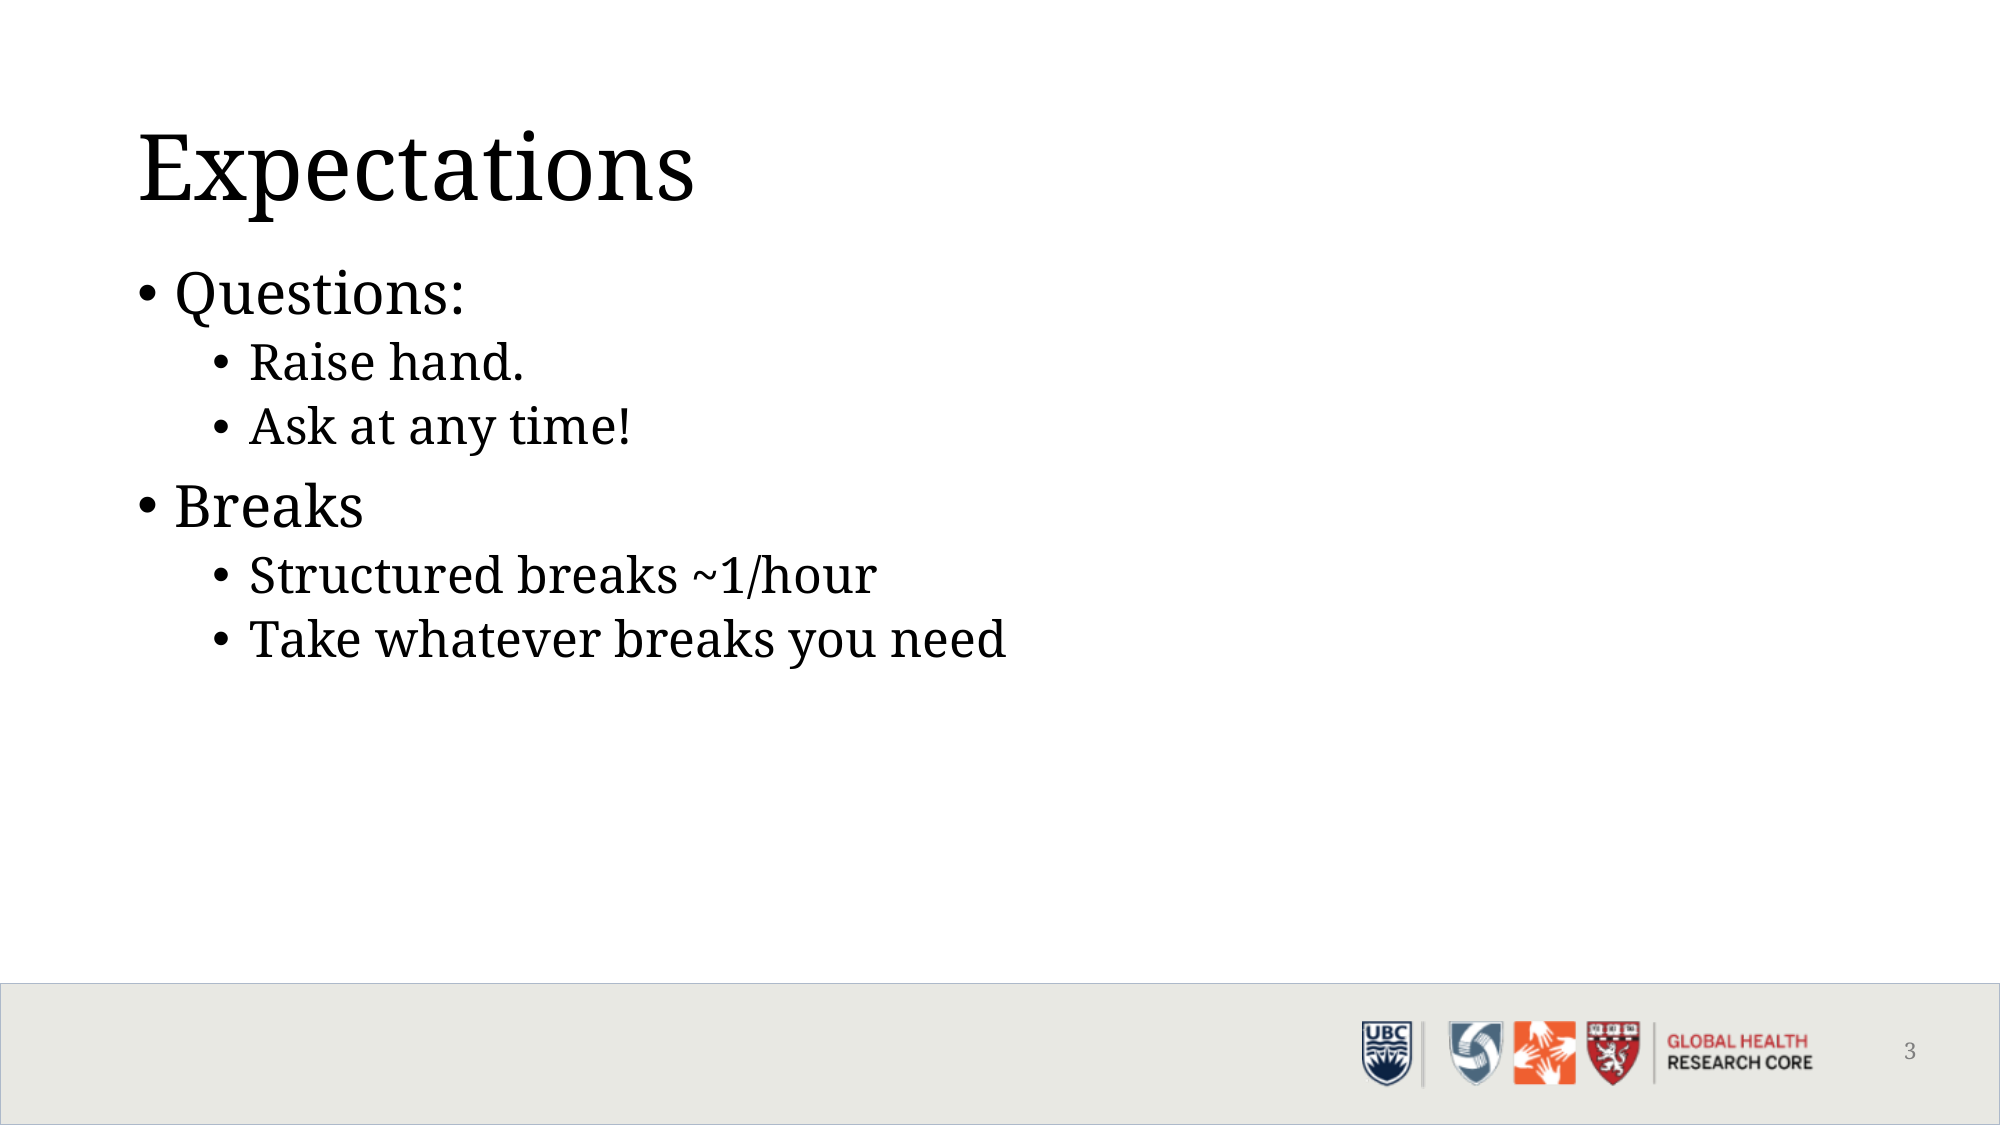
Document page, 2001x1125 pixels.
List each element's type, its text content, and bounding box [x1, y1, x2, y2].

picture [1362, 1021, 1859, 1114]
list Questions: Raise hand. Ask at any time! Breaks Structured breaks ~1/hour Take whatever breaks you need [137, 256, 1863, 757]
title Expectations [137, 59, 1863, 228]
